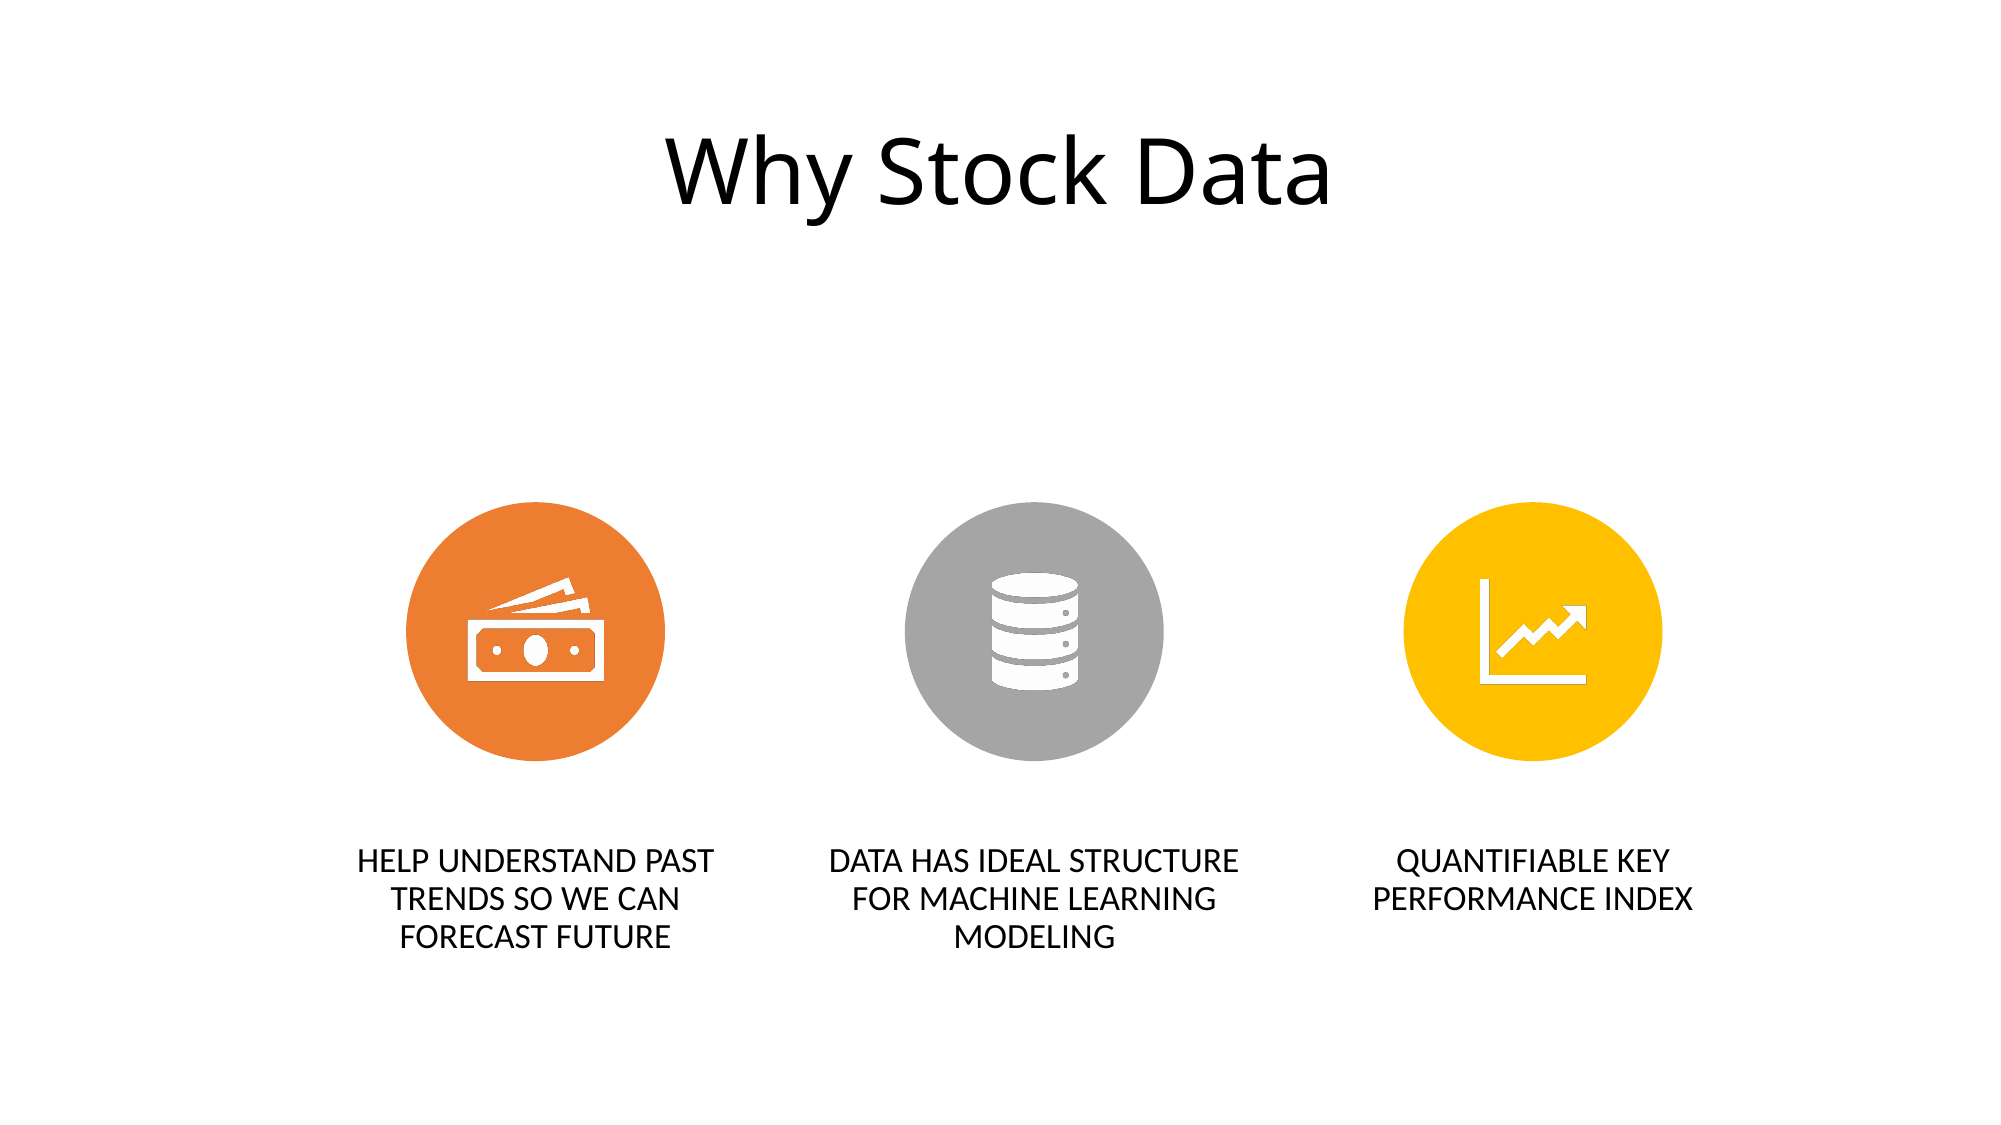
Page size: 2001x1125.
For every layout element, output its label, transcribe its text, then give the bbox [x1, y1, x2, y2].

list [315, 461, 1754, 1001]
title Why Stock Data [199, 89, 1801, 261]
